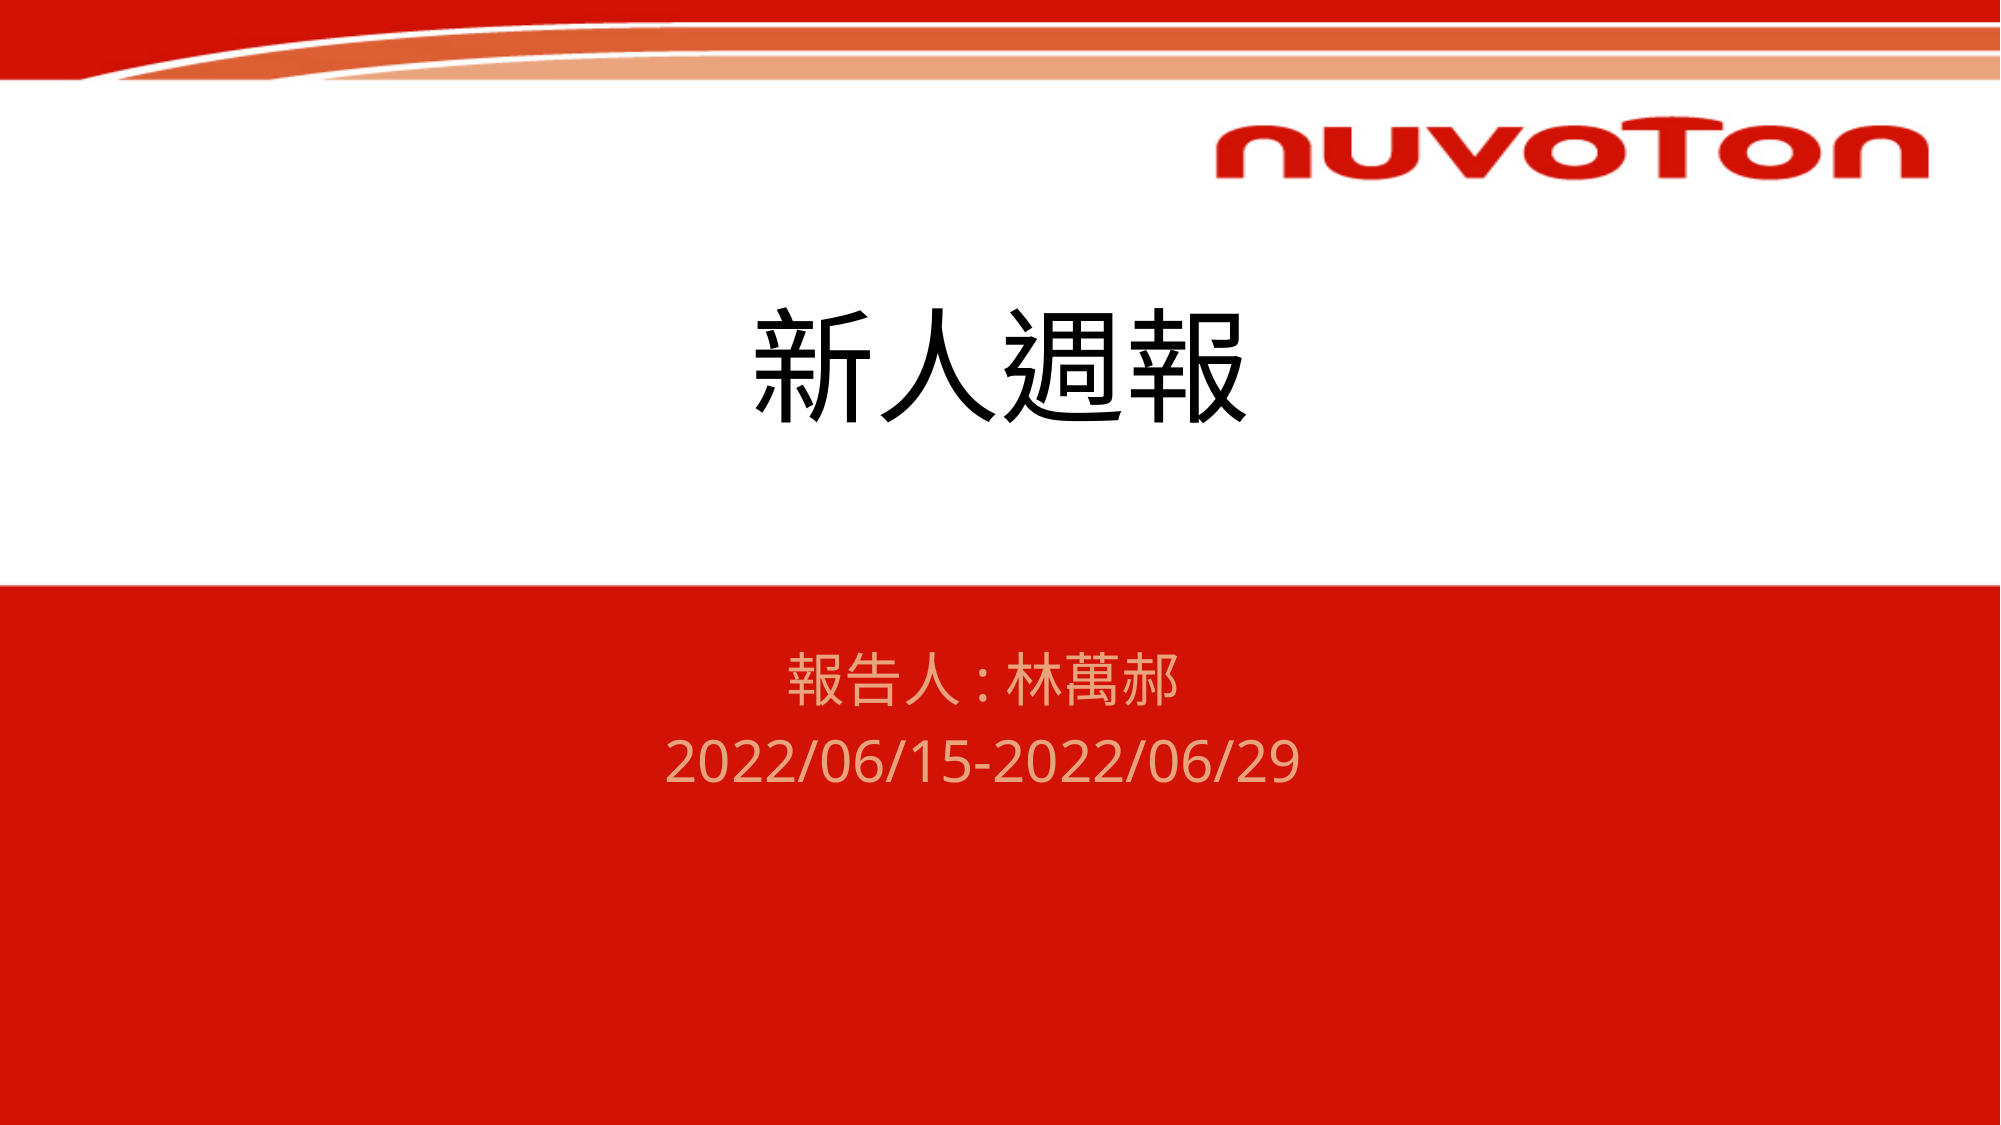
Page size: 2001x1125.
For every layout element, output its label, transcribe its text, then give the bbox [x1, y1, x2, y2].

picture [0, 0, 2001, 1125]
title 新人週報 [99, 247, 1900, 489]
subtitle 報告人:林萬郝 2022/06/15-2022/06/29 [283, 635, 1684, 788]
